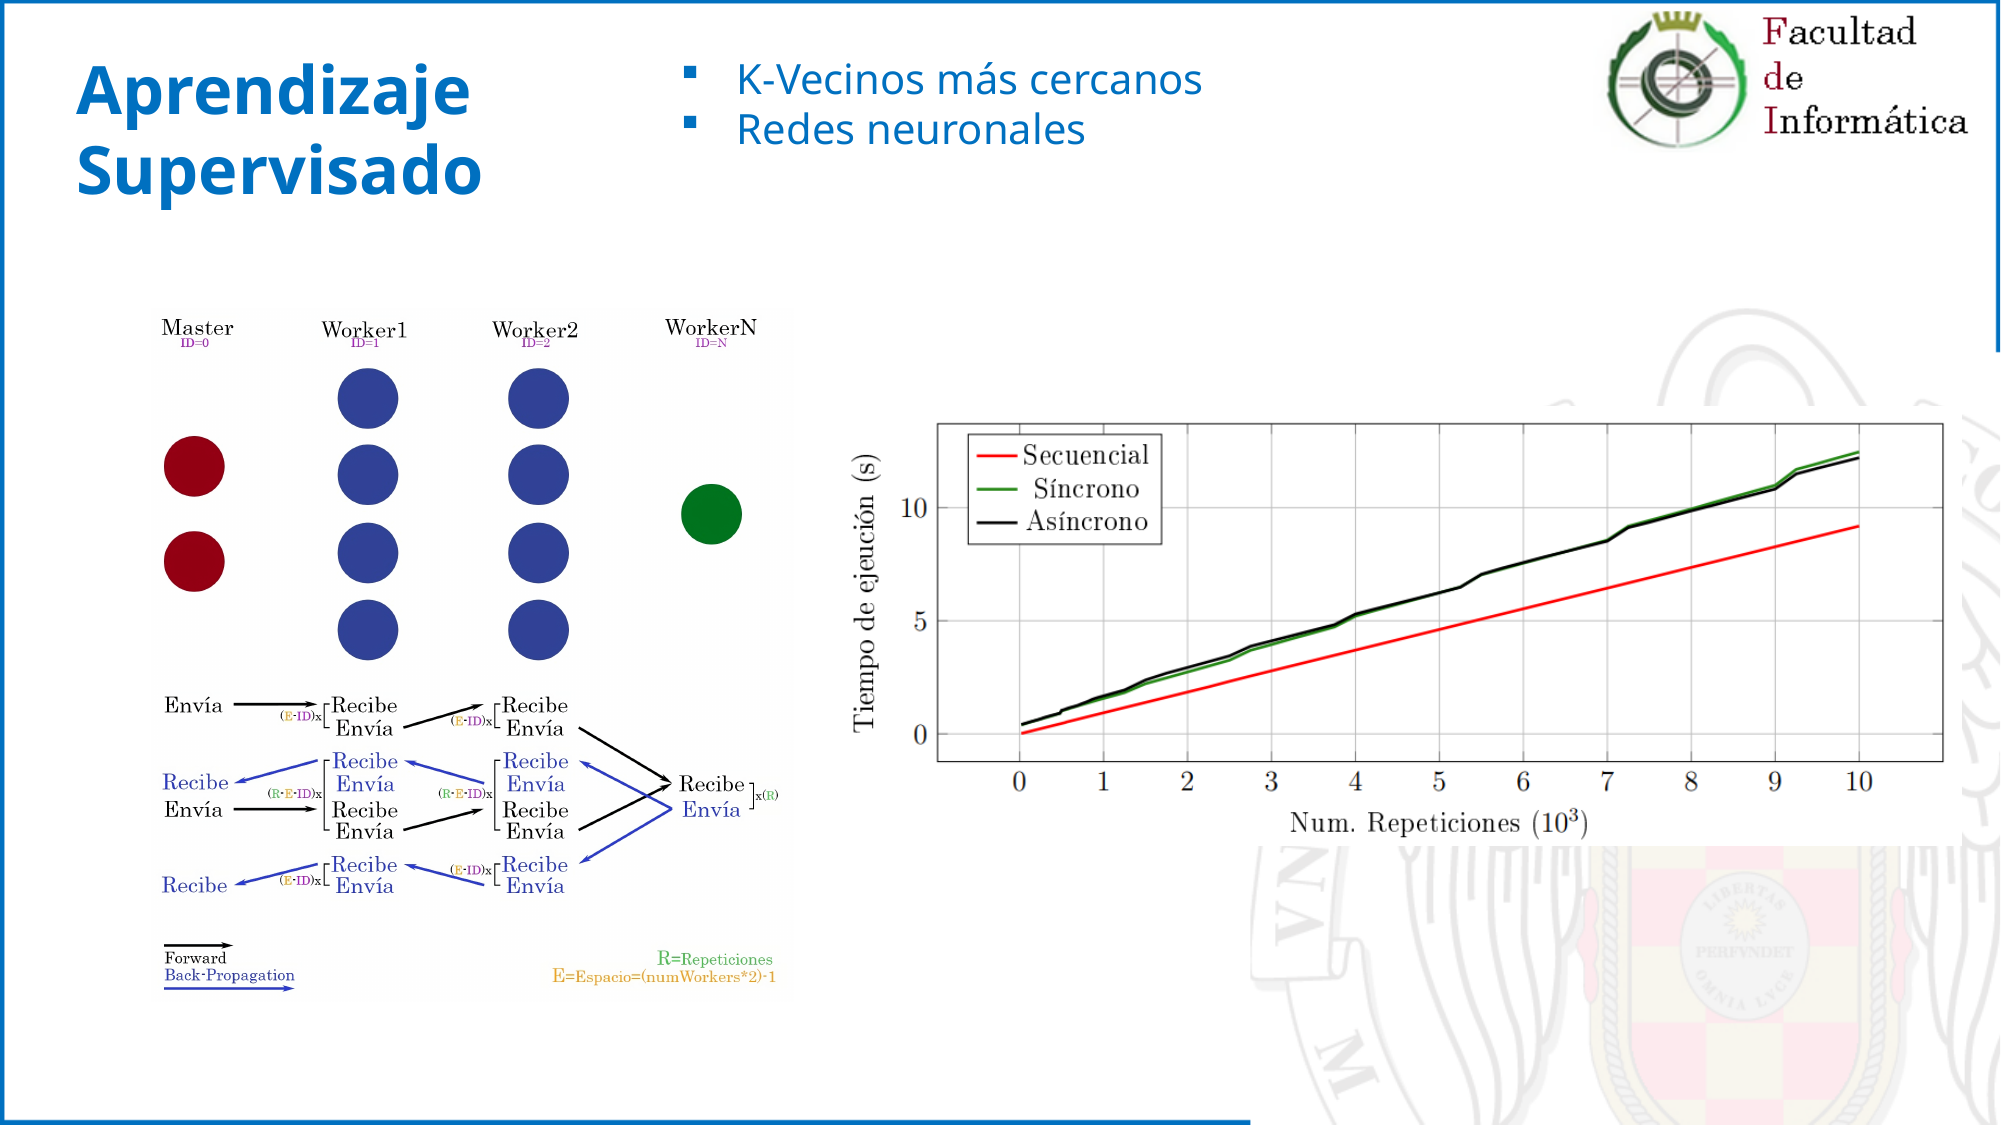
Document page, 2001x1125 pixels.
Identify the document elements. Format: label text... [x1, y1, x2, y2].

text_box K-Vecinos más cercanos Redes neuronales [665, 45, 1334, 161]
text_box Aprendizaje Supervisado [61, 40, 730, 216]
picture [0, 0, 2001, 1125]
